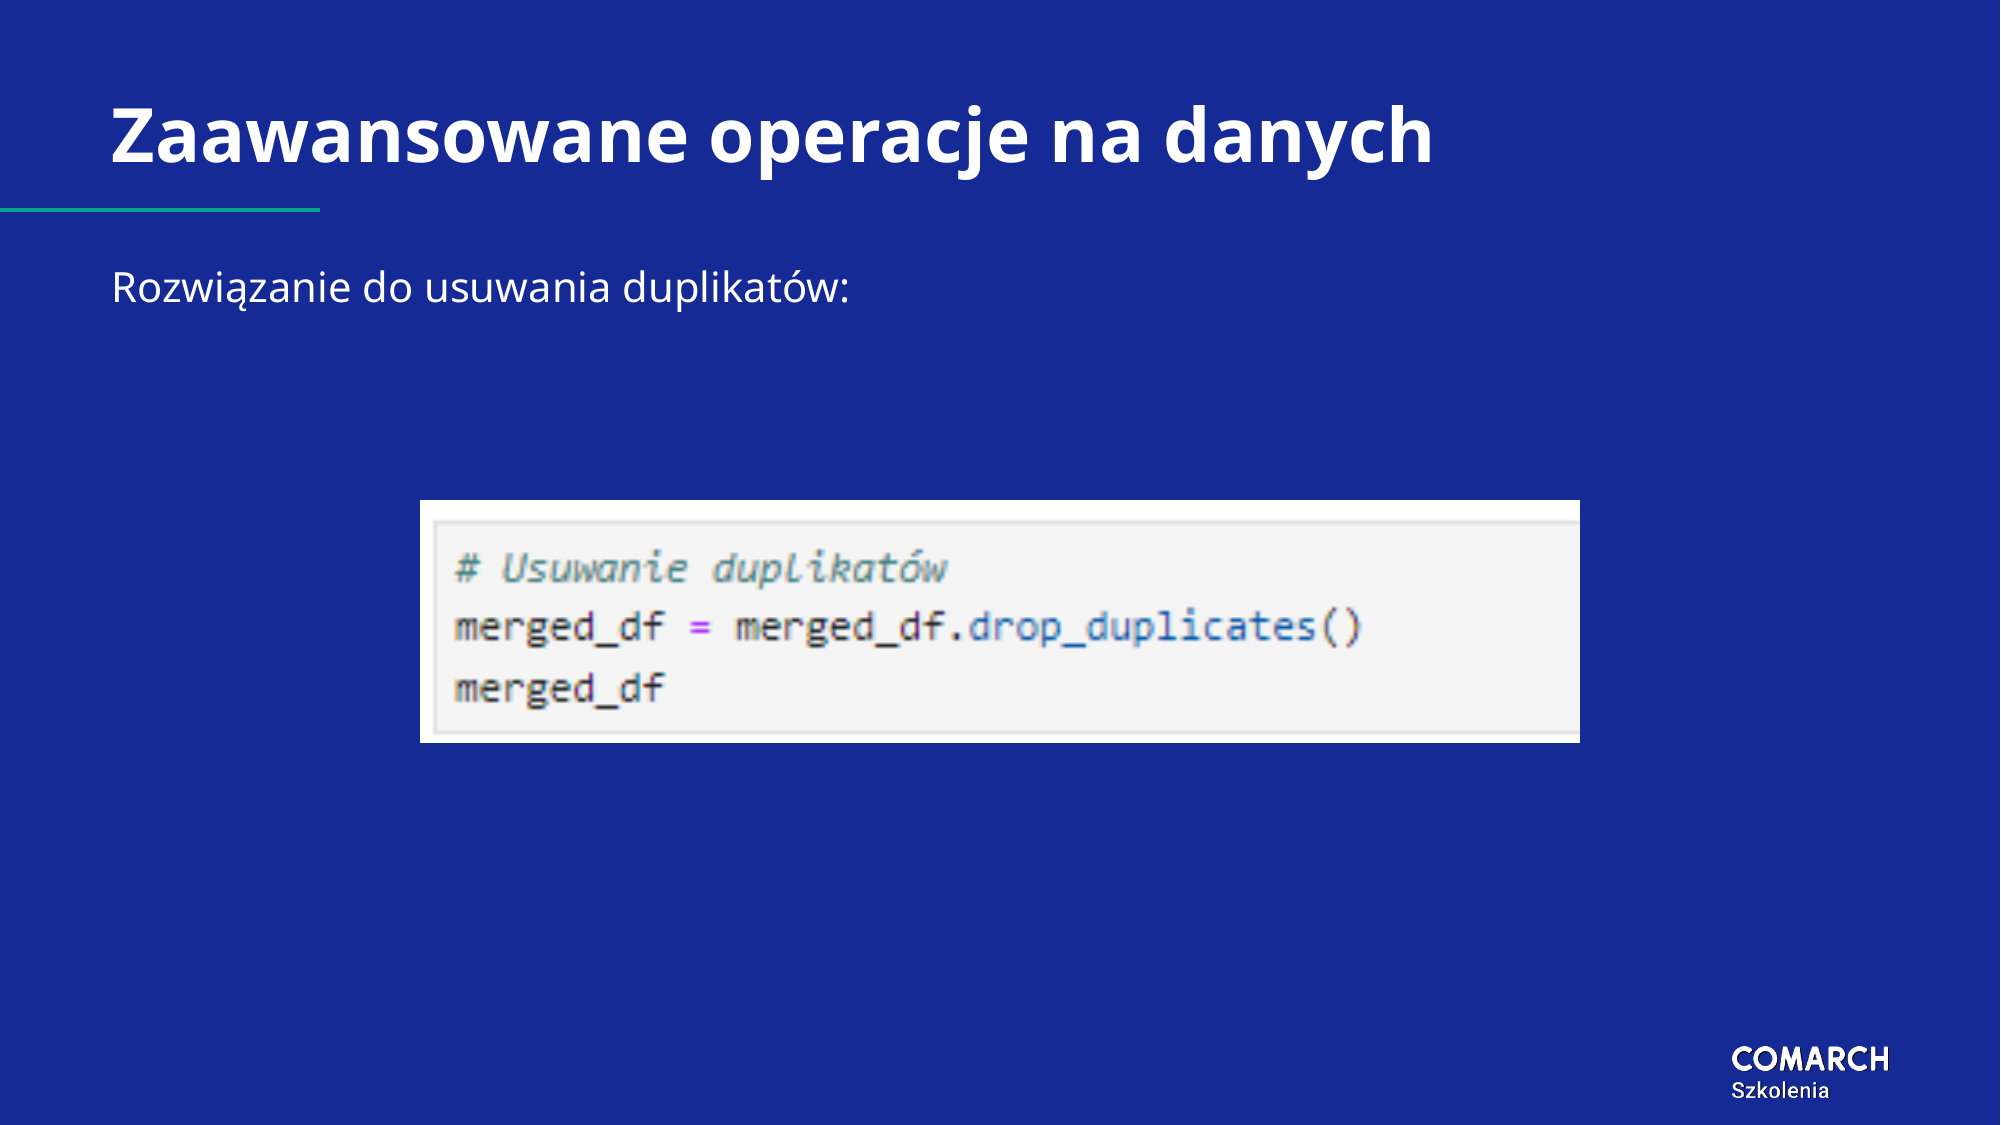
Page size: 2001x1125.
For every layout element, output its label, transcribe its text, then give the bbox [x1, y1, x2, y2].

picture [1732, 1046, 1889, 1098]
list Rozwiązanie do usuwania duplikatów: [111, 243, 1889, 1000]
picture [420, 500, 1580, 743]
title Zaawansowane operacje na danych [111, 0, 1889, 185]
